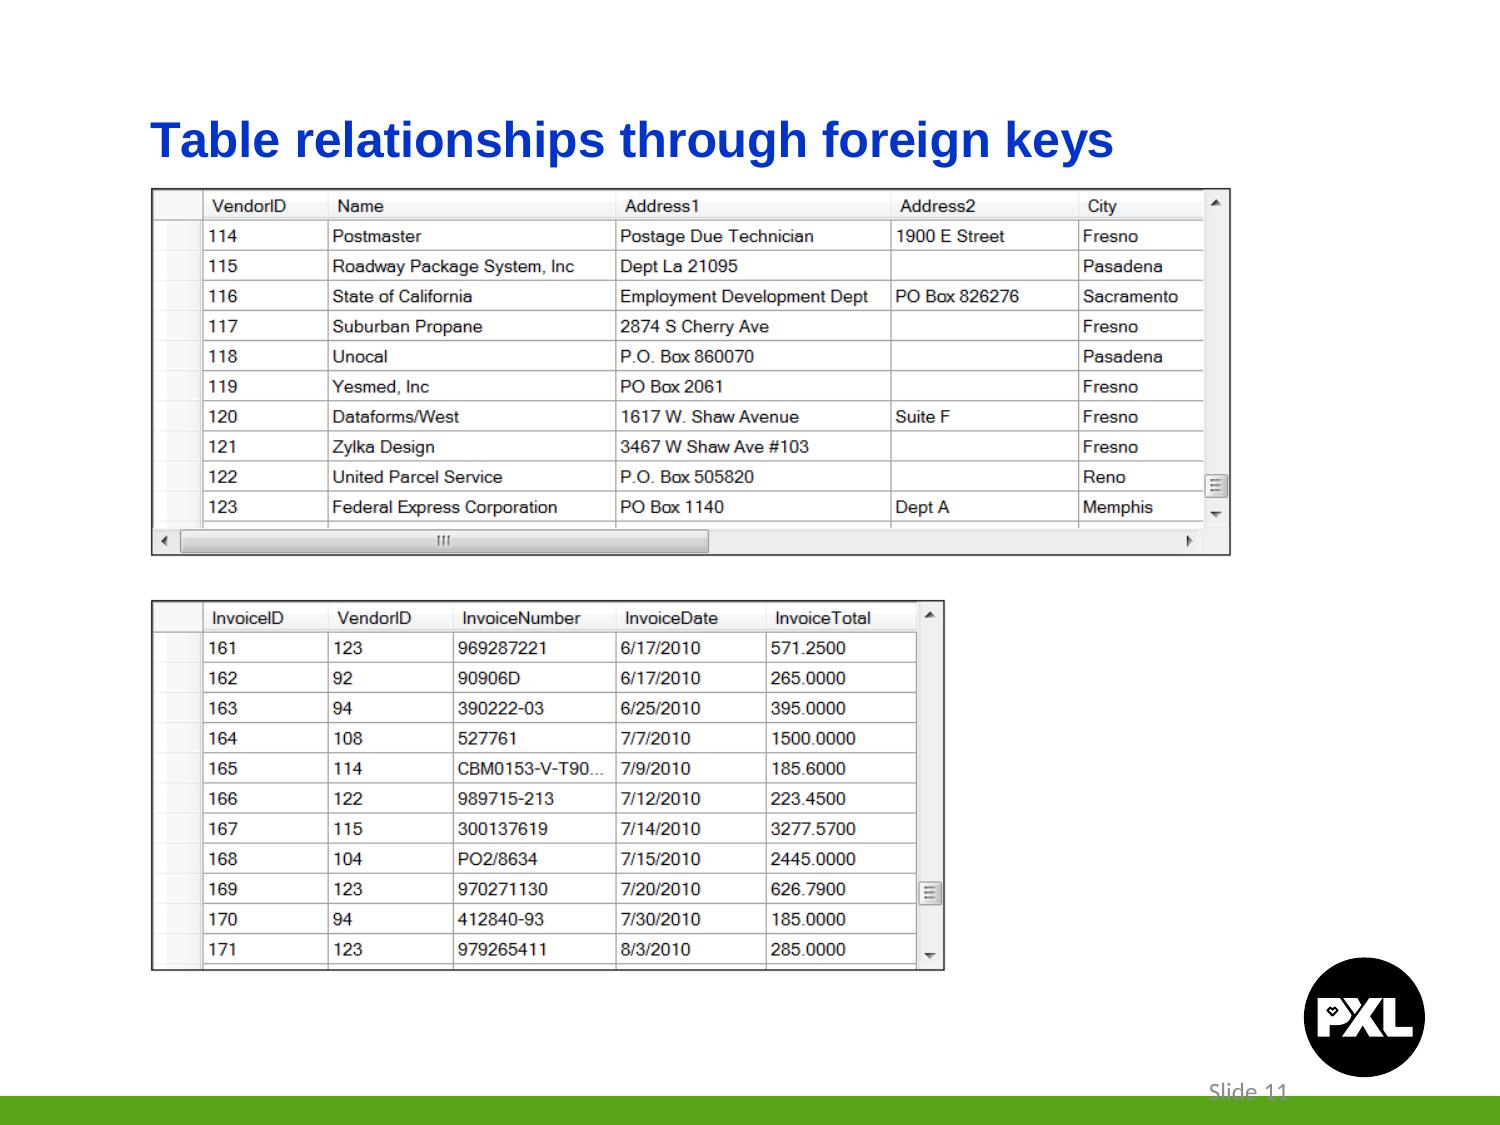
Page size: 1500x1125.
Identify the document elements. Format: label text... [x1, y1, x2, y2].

picture [149, 599, 946, 972]
slide_number Slide 11 [1074, 1042, 1304, 1103]
picture [149, 187, 1232, 557]
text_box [149, 112, 1132, 186]
